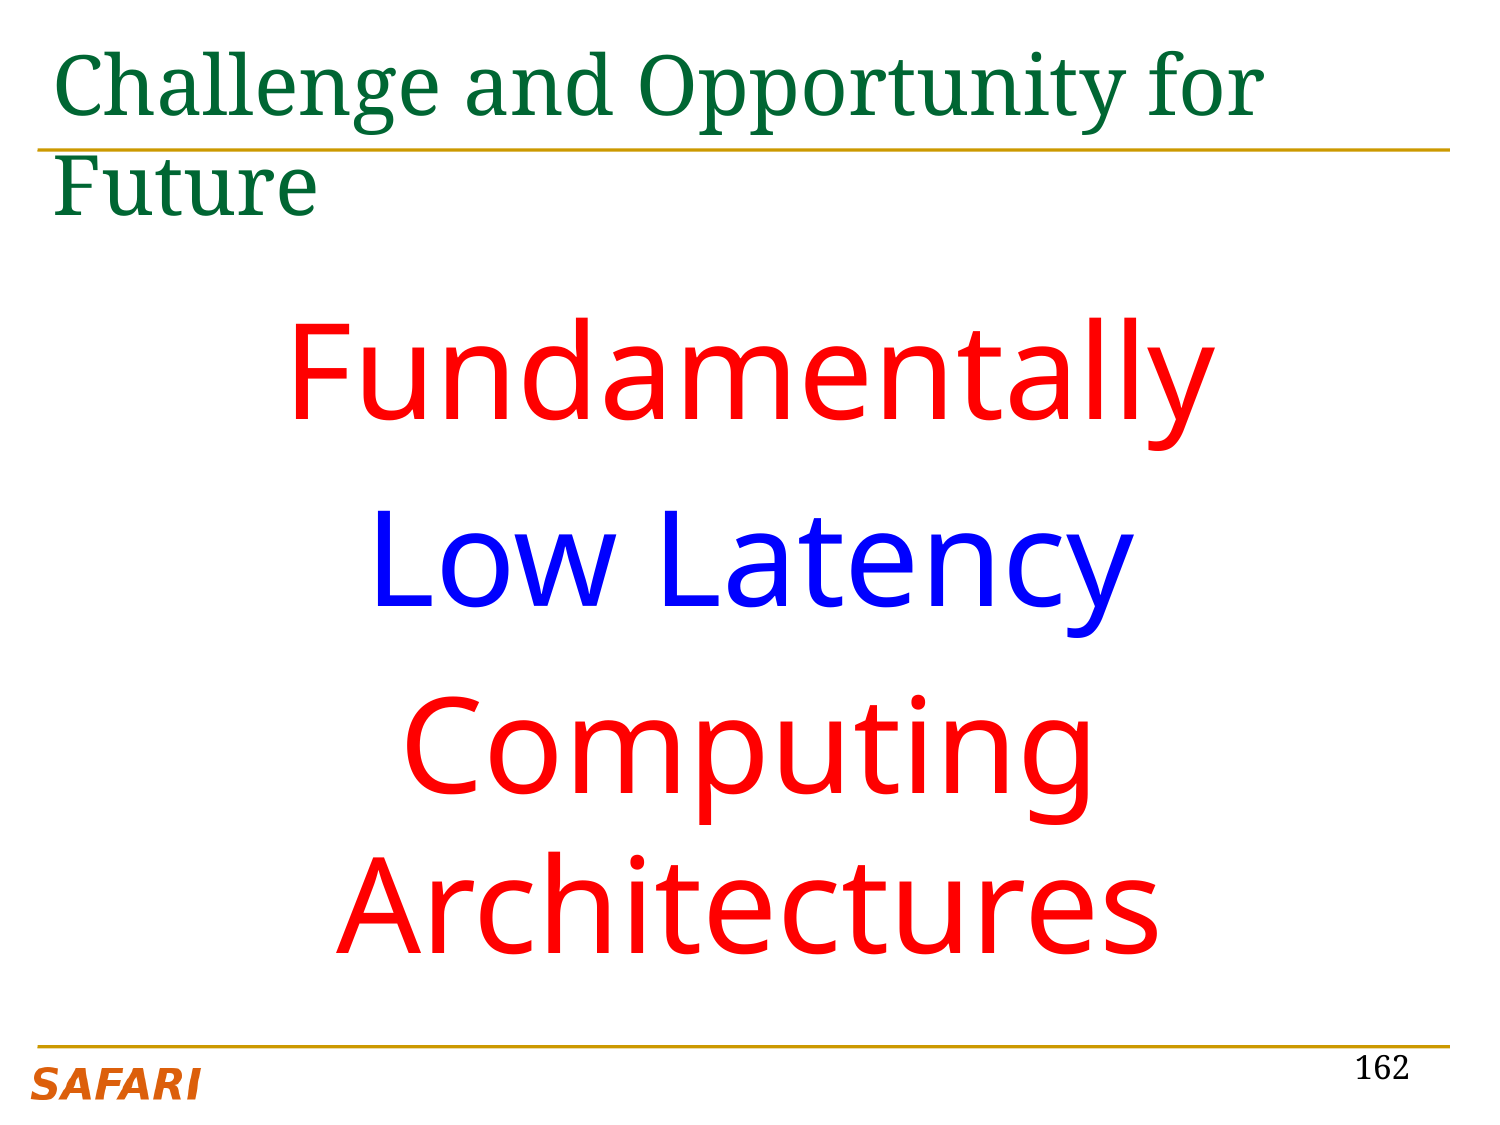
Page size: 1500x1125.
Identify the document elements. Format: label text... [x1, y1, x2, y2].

title Challenge and Opportunity for Future [37, 24, 1500, 201]
slide_number 162 [1074, 1023, 1426, 1100]
list Fundamentally Low Latency Computing Architectures [0, 278, 1500, 622]
picture [29, 1058, 207, 1110]
